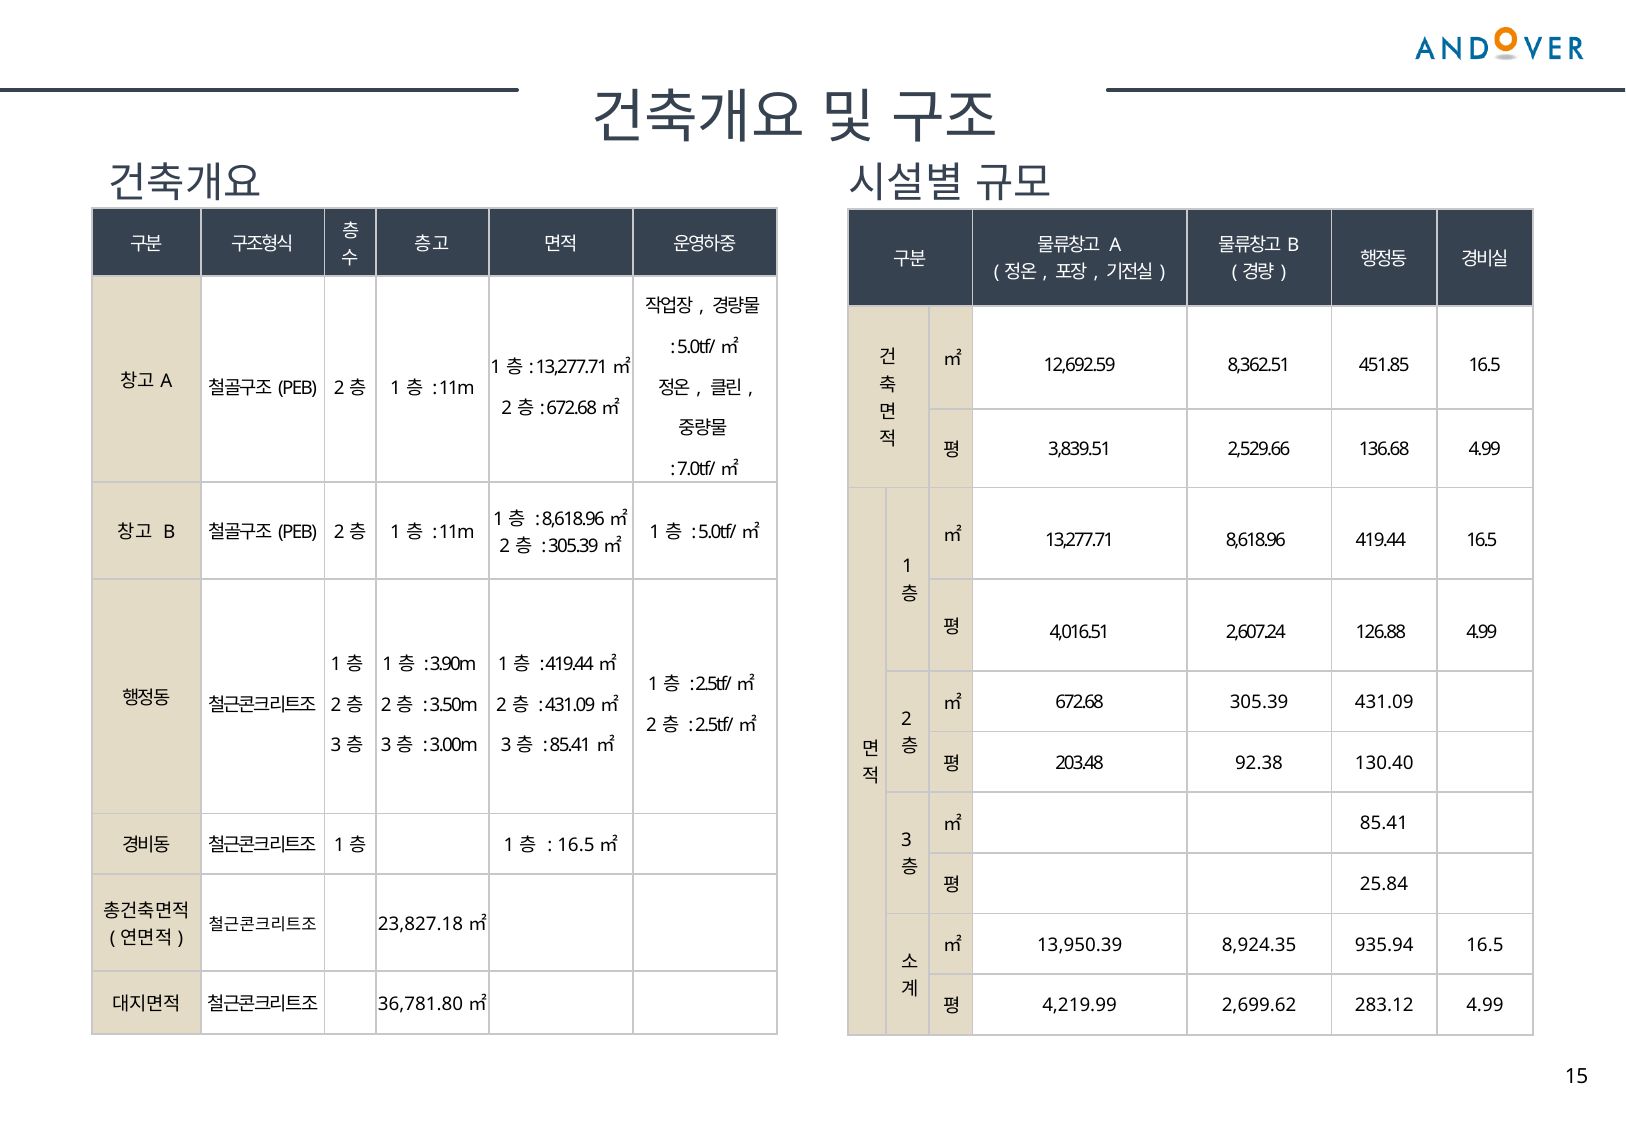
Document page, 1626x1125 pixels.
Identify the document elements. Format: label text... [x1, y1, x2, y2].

table_cell 2층 [325, 483, 375, 578]
table_header 구분 [849, 214, 972, 305]
table_cell 305.39 [1188, 672, 1331, 731]
table_cell [1438, 672, 1532, 731]
table_cell 36,781.80㎡ [377, 972, 488, 1033]
text_box 시설별 규모 [833, 148, 1423, 214]
table_cell ㎡ [930, 914, 972, 973]
table_cell 126.88 [1332, 580, 1436, 670]
table_cell [1438, 732, 1532, 791]
table_cell 4,016.51 [973, 580, 1186, 670]
table_cell 8,362.51 [1188, 307, 1331, 408]
table_cell 13,950.39 [973, 914, 1186, 973]
table_cell 4,219.99 [973, 975, 1186, 1034]
table_header 구분 [93, 214, 200, 275]
slide_number 15 [1237, 1046, 1604, 1107]
table_header 층 고 [377, 214, 488, 275]
table_header 구조형식 [202, 214, 324, 275]
table_cell 철근콘크리트조 [202, 580, 324, 813]
text_box 건축개요 [93, 148, 683, 214]
table_cell 1층 [325, 814, 375, 873]
table_cell 1층 : 8,618.96㎡ 2층 : 305.39㎡ [490, 483, 632, 578]
table_cell [634, 972, 776, 1033]
table_cell 3층 [887, 793, 928, 913]
table_cell 대지면적 [93, 972, 200, 1033]
table_cell 1 층 [887, 488, 928, 670]
table_cell 1층 : 419.44㎡ 2층 : 431.09㎡ 3층 : 85.41㎡ [490, 580, 632, 813]
table_cell [1438, 793, 1532, 852]
table_cell 창고A [93, 277, 200, 481]
table_cell 1층 : 5.0tf/㎡ [634, 483, 776, 578]
table_cell 13,277.71 [973, 488, 1186, 578]
table_cell 3,839.51 [973, 410, 1186, 487]
table_cell 419.44 [1332, 488, 1436, 578]
table_cell [973, 793, 1186, 852]
table_cell 2층 [325, 277, 375, 481]
table_cell ㎡ [930, 672, 972, 731]
table_cell 철근콘크리트조 [202, 972, 324, 1033]
table_cell 2,699.62 [1188, 975, 1331, 1034]
table_cell ㎡ [930, 793, 972, 852]
table_cell [325, 875, 375, 970]
table_cell [973, 854, 1186, 913]
table_cell 92.38 [1188, 732, 1331, 791]
table_header 층 수 [325, 214, 375, 275]
table_cell 136.68 [1332, 410, 1436, 487]
table_cell 철근콘크리트조 [202, 875, 324, 970]
table_cell [377, 814, 488, 873]
table_cell 경비동 [93, 814, 200, 873]
table_cell 건 축 면 적 [849, 307, 928, 487]
table_header 물류창고 A (정온, 포장, 기전실) [973, 214, 1186, 305]
table_cell 1층 : 11m [377, 277, 488, 481]
table_cell [634, 875, 776, 970]
table_cell 1층 : 16.5㎡ [490, 814, 632, 873]
table_cell 철골구조(PEB) [202, 277, 324, 481]
table_cell 25.84 [1332, 854, 1436, 913]
table_cell [490, 875, 632, 970]
table_cell 2층 [887, 672, 928, 791]
picture [1403, 18, 1604, 77]
table_cell 1층 : 2.5tf/㎡ 2층 : 2.5tf/㎡ [634, 580, 776, 813]
table_cell 1층 : 11m [377, 483, 488, 578]
table_cell 면 적 [849, 488, 885, 1034]
table_cell 283.12 [1332, 975, 1436, 1034]
table_cell 16.5 [1438, 307, 1532, 408]
table_cell 2,607.24 [1188, 580, 1331, 670]
table_cell 130.40 [1332, 732, 1436, 791]
table_cell 8,618.96 [1188, 488, 1331, 578]
table_cell [1188, 793, 1331, 852]
table_cell 1층 : 3.90m 2층 : 3.50m 3층 : 3.00m [377, 580, 488, 813]
table_cell 2,529.66 [1188, 410, 1331, 487]
table_cell 16.5 [1438, 914, 1532, 973]
table_header 행정동 [1332, 210, 1436, 305]
table_cell 창고 B [93, 483, 200, 578]
table_cell ㎡ [930, 307, 972, 408]
table_header 경비실 [1438, 210, 1532, 305]
table_cell 4.99 [1438, 580, 1532, 670]
table_cell ㎡ [930, 488, 972, 578]
table_cell 451.85 [1332, 307, 1436, 408]
table_cell [325, 972, 375, 1033]
table_cell 총건축면적 (연면적) [93, 875, 200, 970]
table_cell 203.48 [973, 732, 1186, 791]
table_cell 23,827.18㎡ [377, 875, 488, 970]
table_header 면적 [490, 214, 632, 275]
table_cell 4.99 [1438, 975, 1532, 1034]
table_cell 평 [930, 975, 972, 1034]
table_cell 935.94 [1332, 914, 1436, 973]
table_cell 철근콘크리트조 [202, 814, 324, 873]
table_cell 평 [930, 732, 972, 791]
table_header 물류창고B (경량) [1188, 214, 1331, 305]
table_cell 1층 2층 3층 [325, 580, 375, 813]
table_cell 평 [930, 580, 972, 670]
table_header 운영하중 [634, 209, 776, 275]
table_cell 소계 [887, 914, 928, 1034]
table_cell 12,692.59 [973, 307, 1186, 408]
table_cell 431.09 [1332, 672, 1436, 731]
table_cell 8,924.35 [1188, 914, 1331, 973]
table_cell 철골구조(PEB) [202, 483, 324, 578]
table_cell 85.41 [1332, 793, 1436, 852]
table_cell 672.68 [973, 672, 1186, 731]
table_cell [634, 814, 776, 873]
table_cell 평 [930, 854, 972, 913]
table_cell 16.5 [1438, 488, 1532, 578]
table_cell [1188, 854, 1331, 913]
table_cell [490, 972, 632, 1033]
table_cell 1층: 13,277.71㎡ 2층: 672.68㎡ [490, 277, 632, 481]
table_cell 4.99 [1438, 410, 1532, 487]
table_cell [1438, 854, 1532, 913]
table_cell 작업장, 경량물 : 5.0tf/㎡ 정온, 클린, 중량물 : 7.0tf/㎡ [634, 277, 776, 481]
table_cell 평 [930, 410, 972, 487]
text_box 건축개요 및 구조 [576, 1, 1050, 157]
table_cell 행정동 [93, 580, 200, 813]
